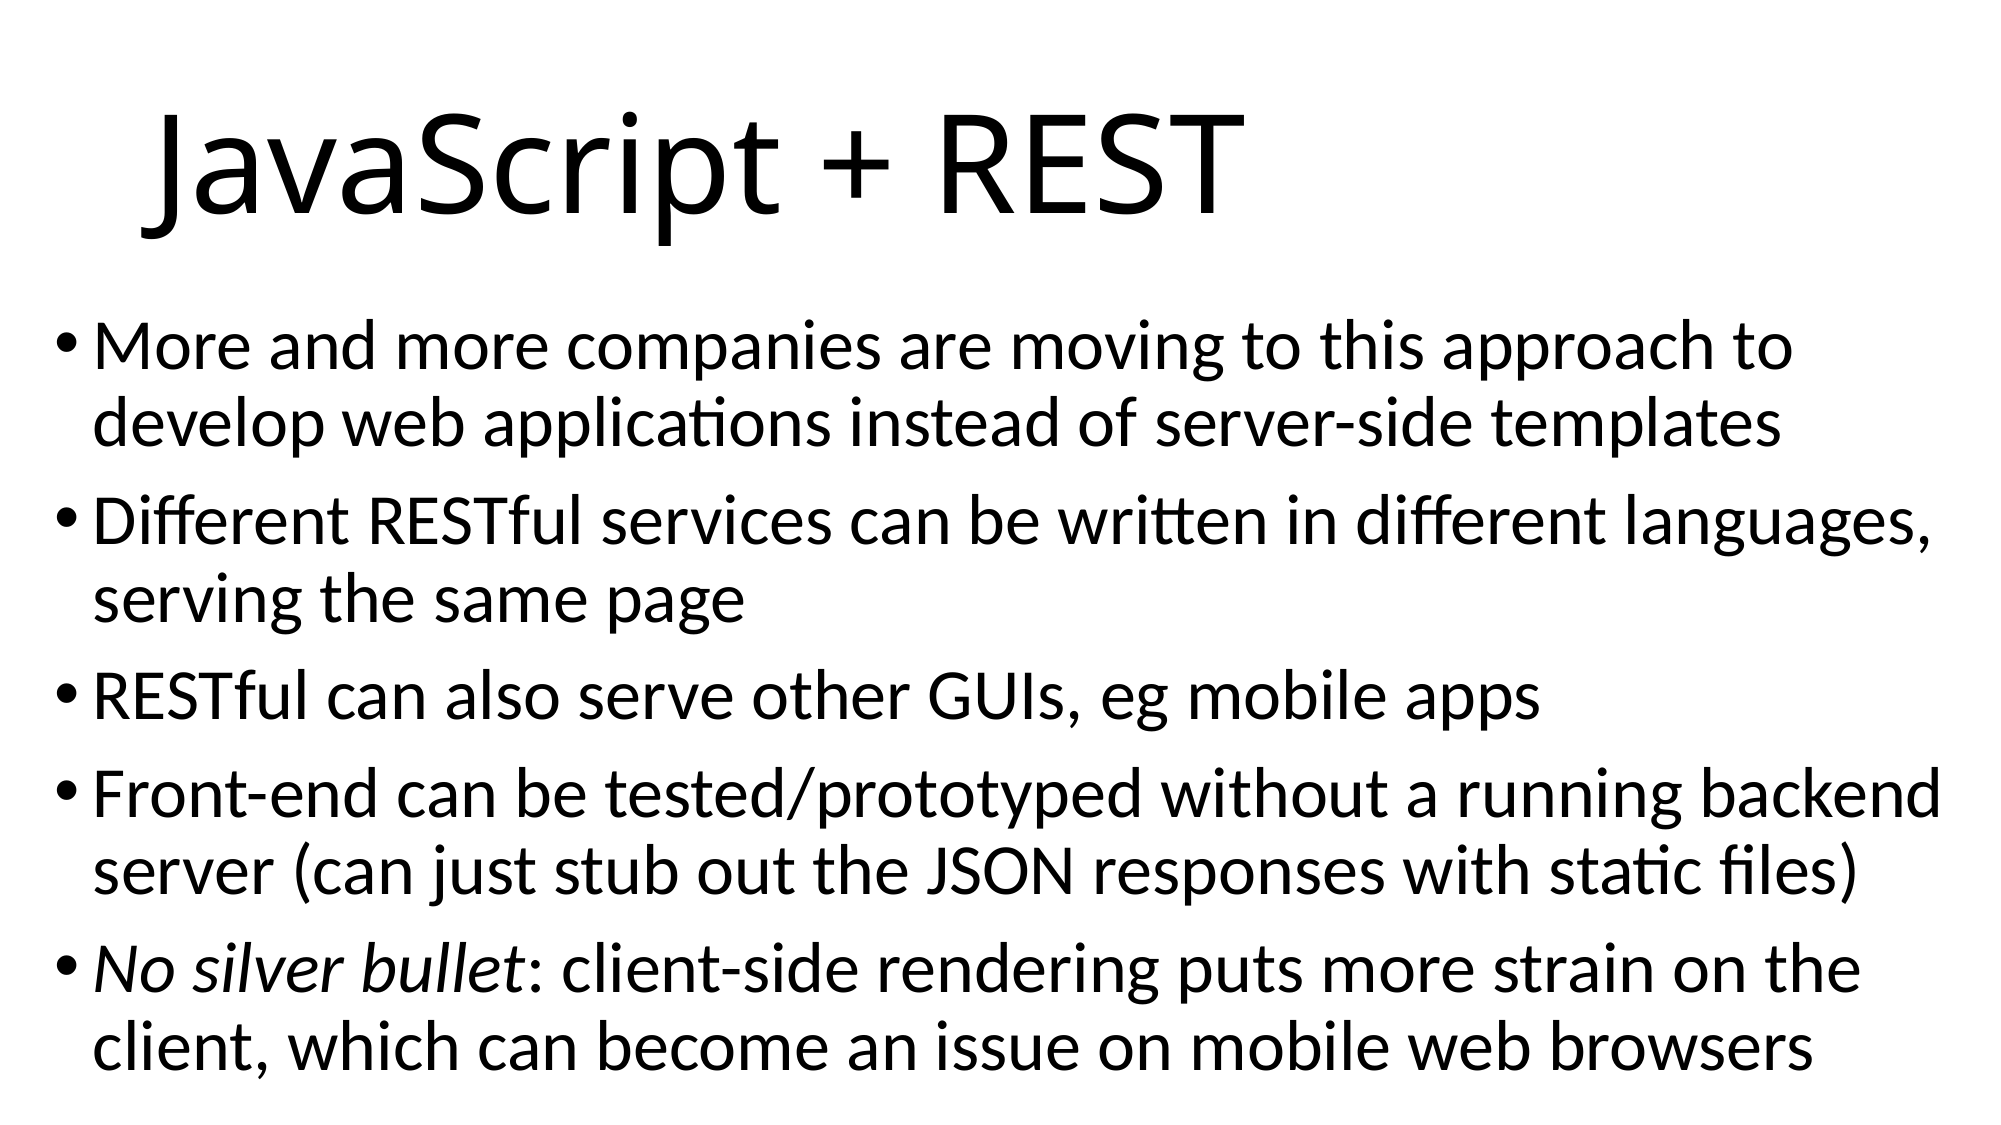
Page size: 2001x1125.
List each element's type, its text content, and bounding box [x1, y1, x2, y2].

title JavaScript + REST [137, 59, 1863, 278]
list More and more companies are moving to this approach to develop web applications instead of server-side templates Different RESTful services can be written in different languages, serving the same page RESTful can also serve other GUIs, eg mobile apps Front-end can be tested/prototyped without a running backend server (can just stub out the JSON responses with static files) No silver bullet: client-side rendering puts more strain on the client, which can become an issue on mobile web browsers [39, 299, 1972, 1109]
